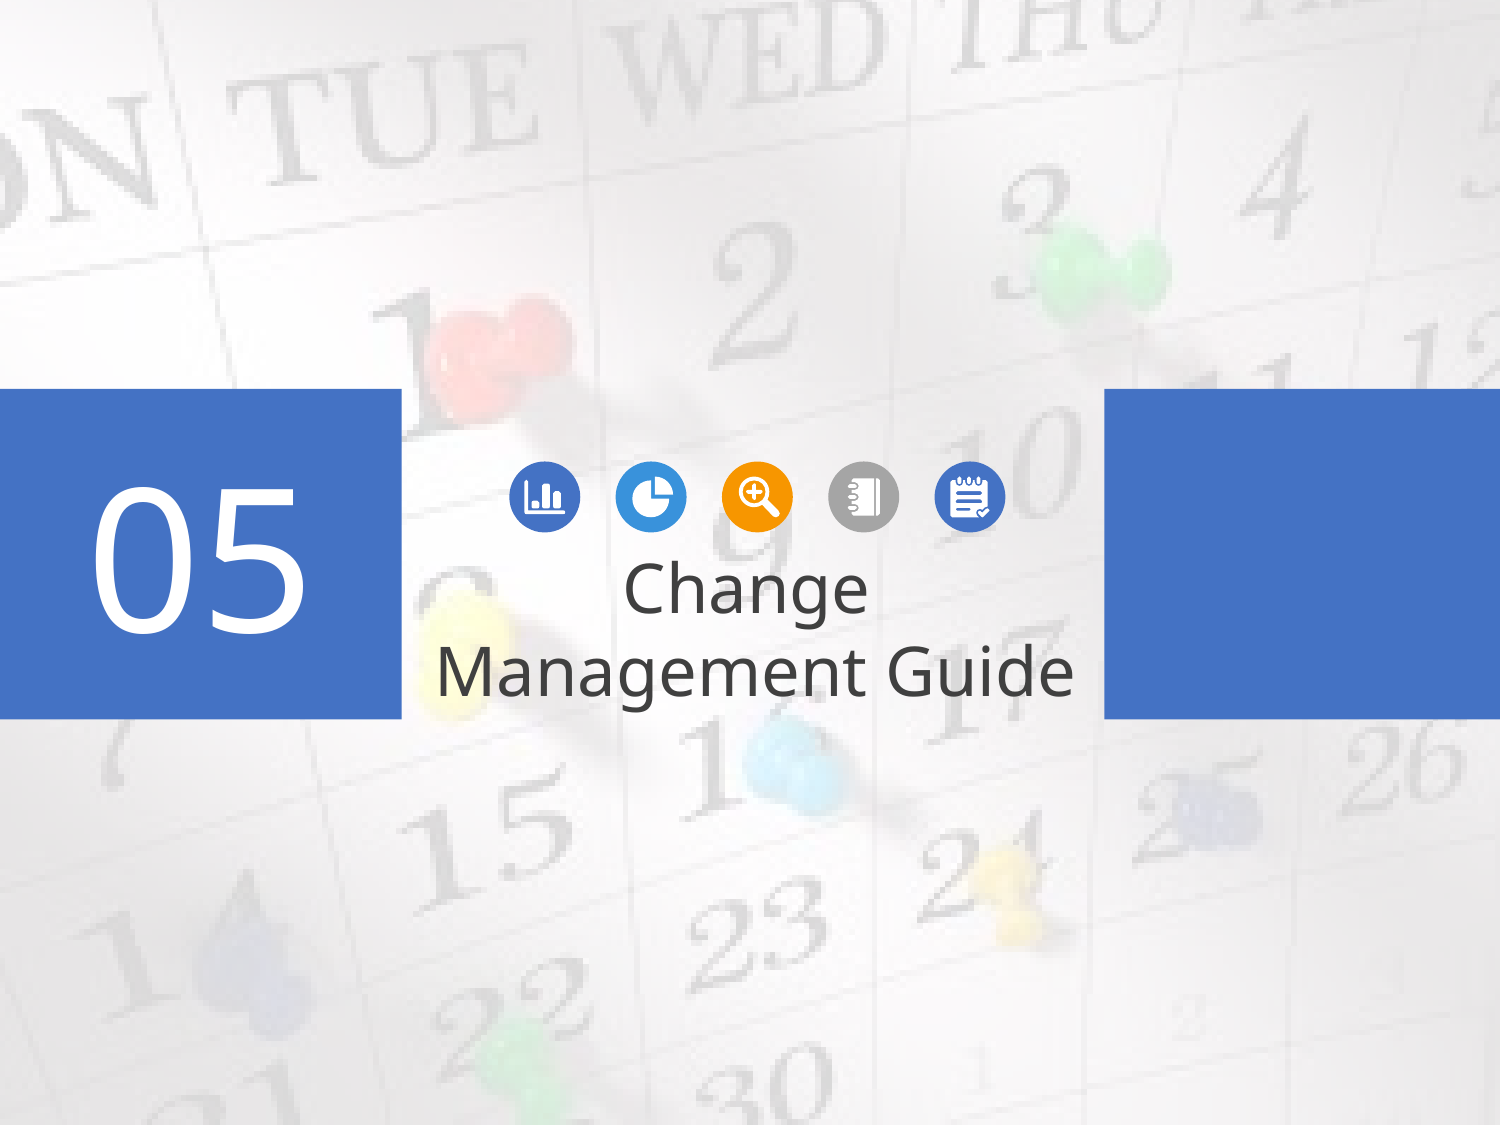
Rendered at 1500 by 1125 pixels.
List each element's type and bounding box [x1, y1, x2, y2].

text_box [615, 461, 687, 533]
text_box [828, 461, 900, 533]
text_box [509, 461, 581, 533]
picture [0, 0, 1500, 1125]
text_box [721, 461, 793, 533]
text_box [934, 461, 1006, 533]
